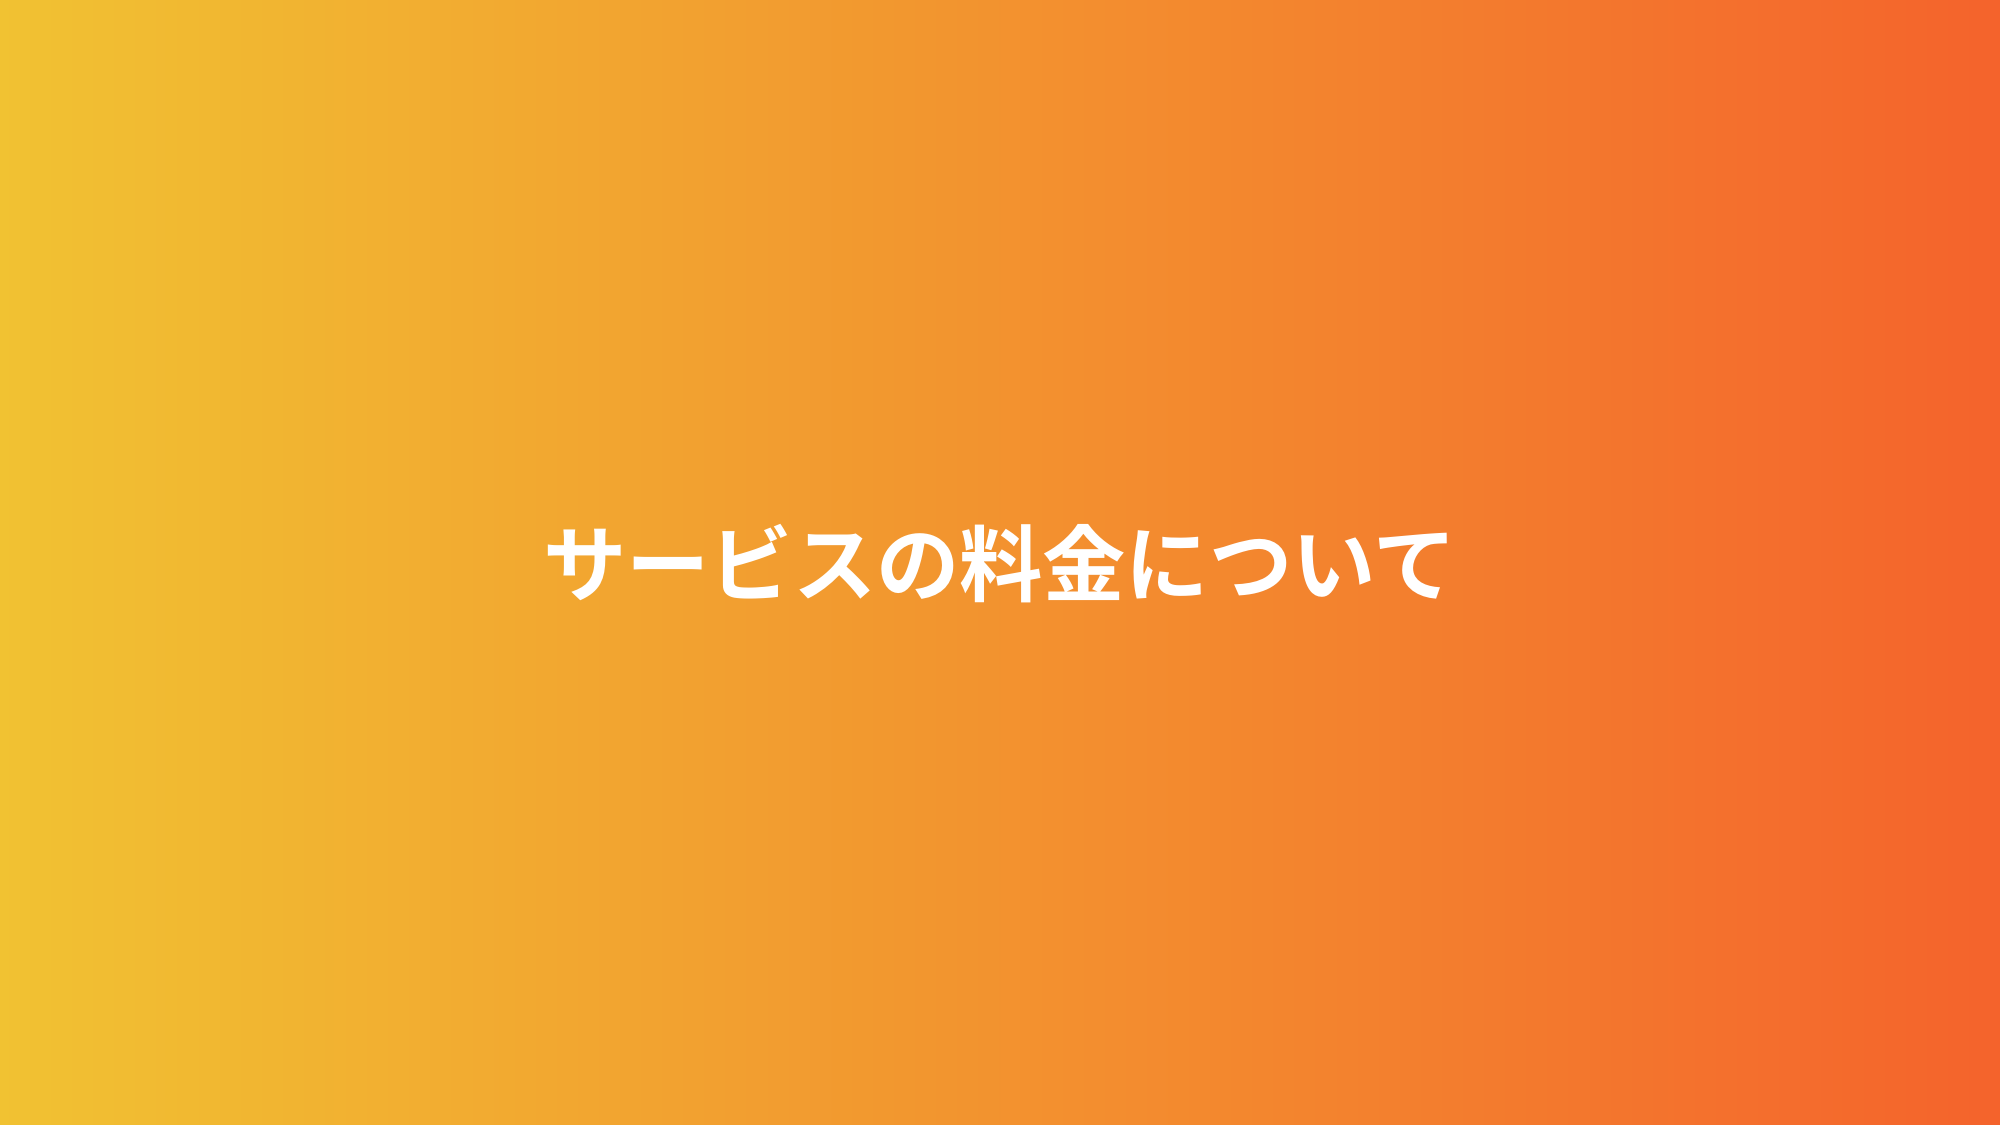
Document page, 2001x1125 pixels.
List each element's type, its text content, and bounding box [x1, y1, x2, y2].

text_box [0, 0, 2000, 1125]
text_box サービスの料金について [77, 491, 1922, 632]
